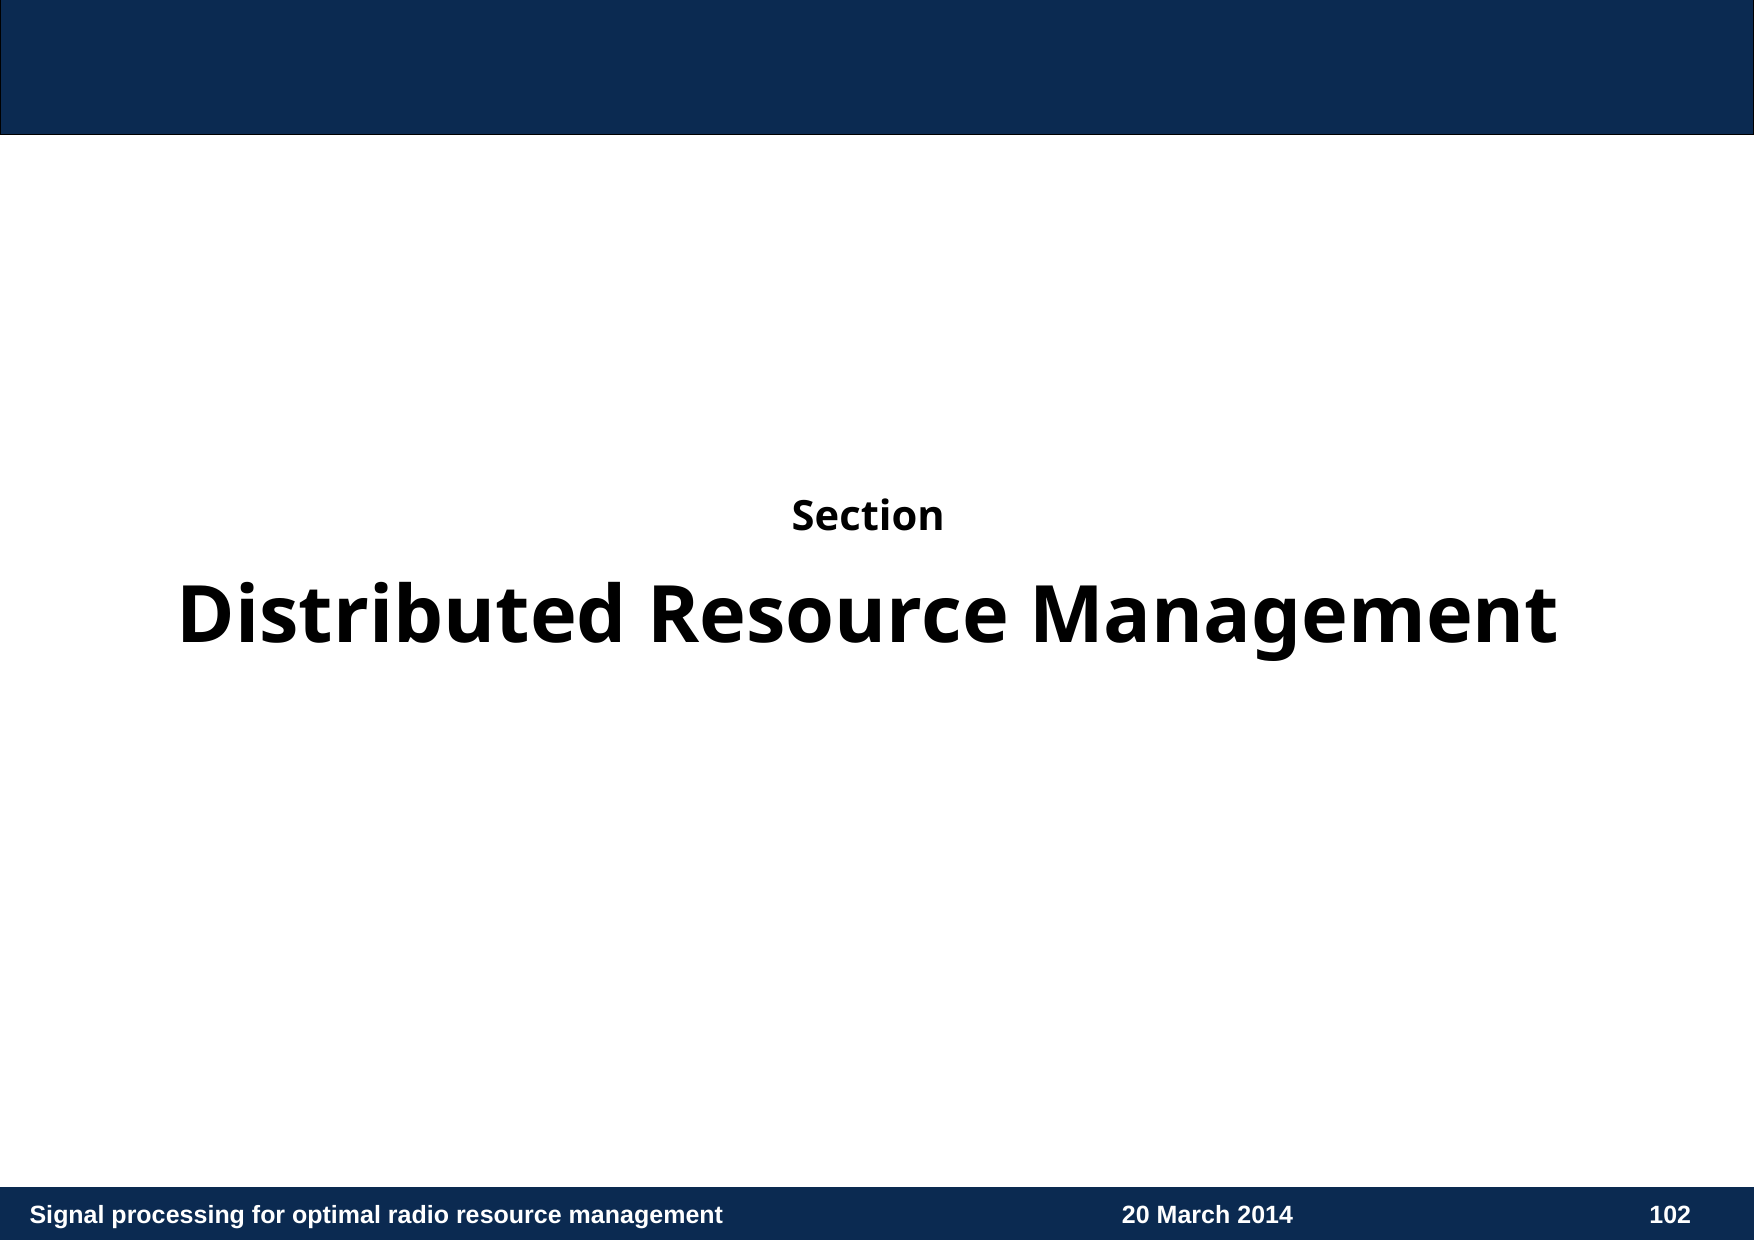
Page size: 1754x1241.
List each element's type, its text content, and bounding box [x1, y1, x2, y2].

text_box Section Distributed Resource Management [0, 385, 1754, 762]
slide_number 102 [1627, 1180, 1714, 1241]
slide_number Signal processing for optimal radio resource management [14, 1180, 771, 1241]
footer 20 March 2014 [829, 1180, 1586, 1241]
